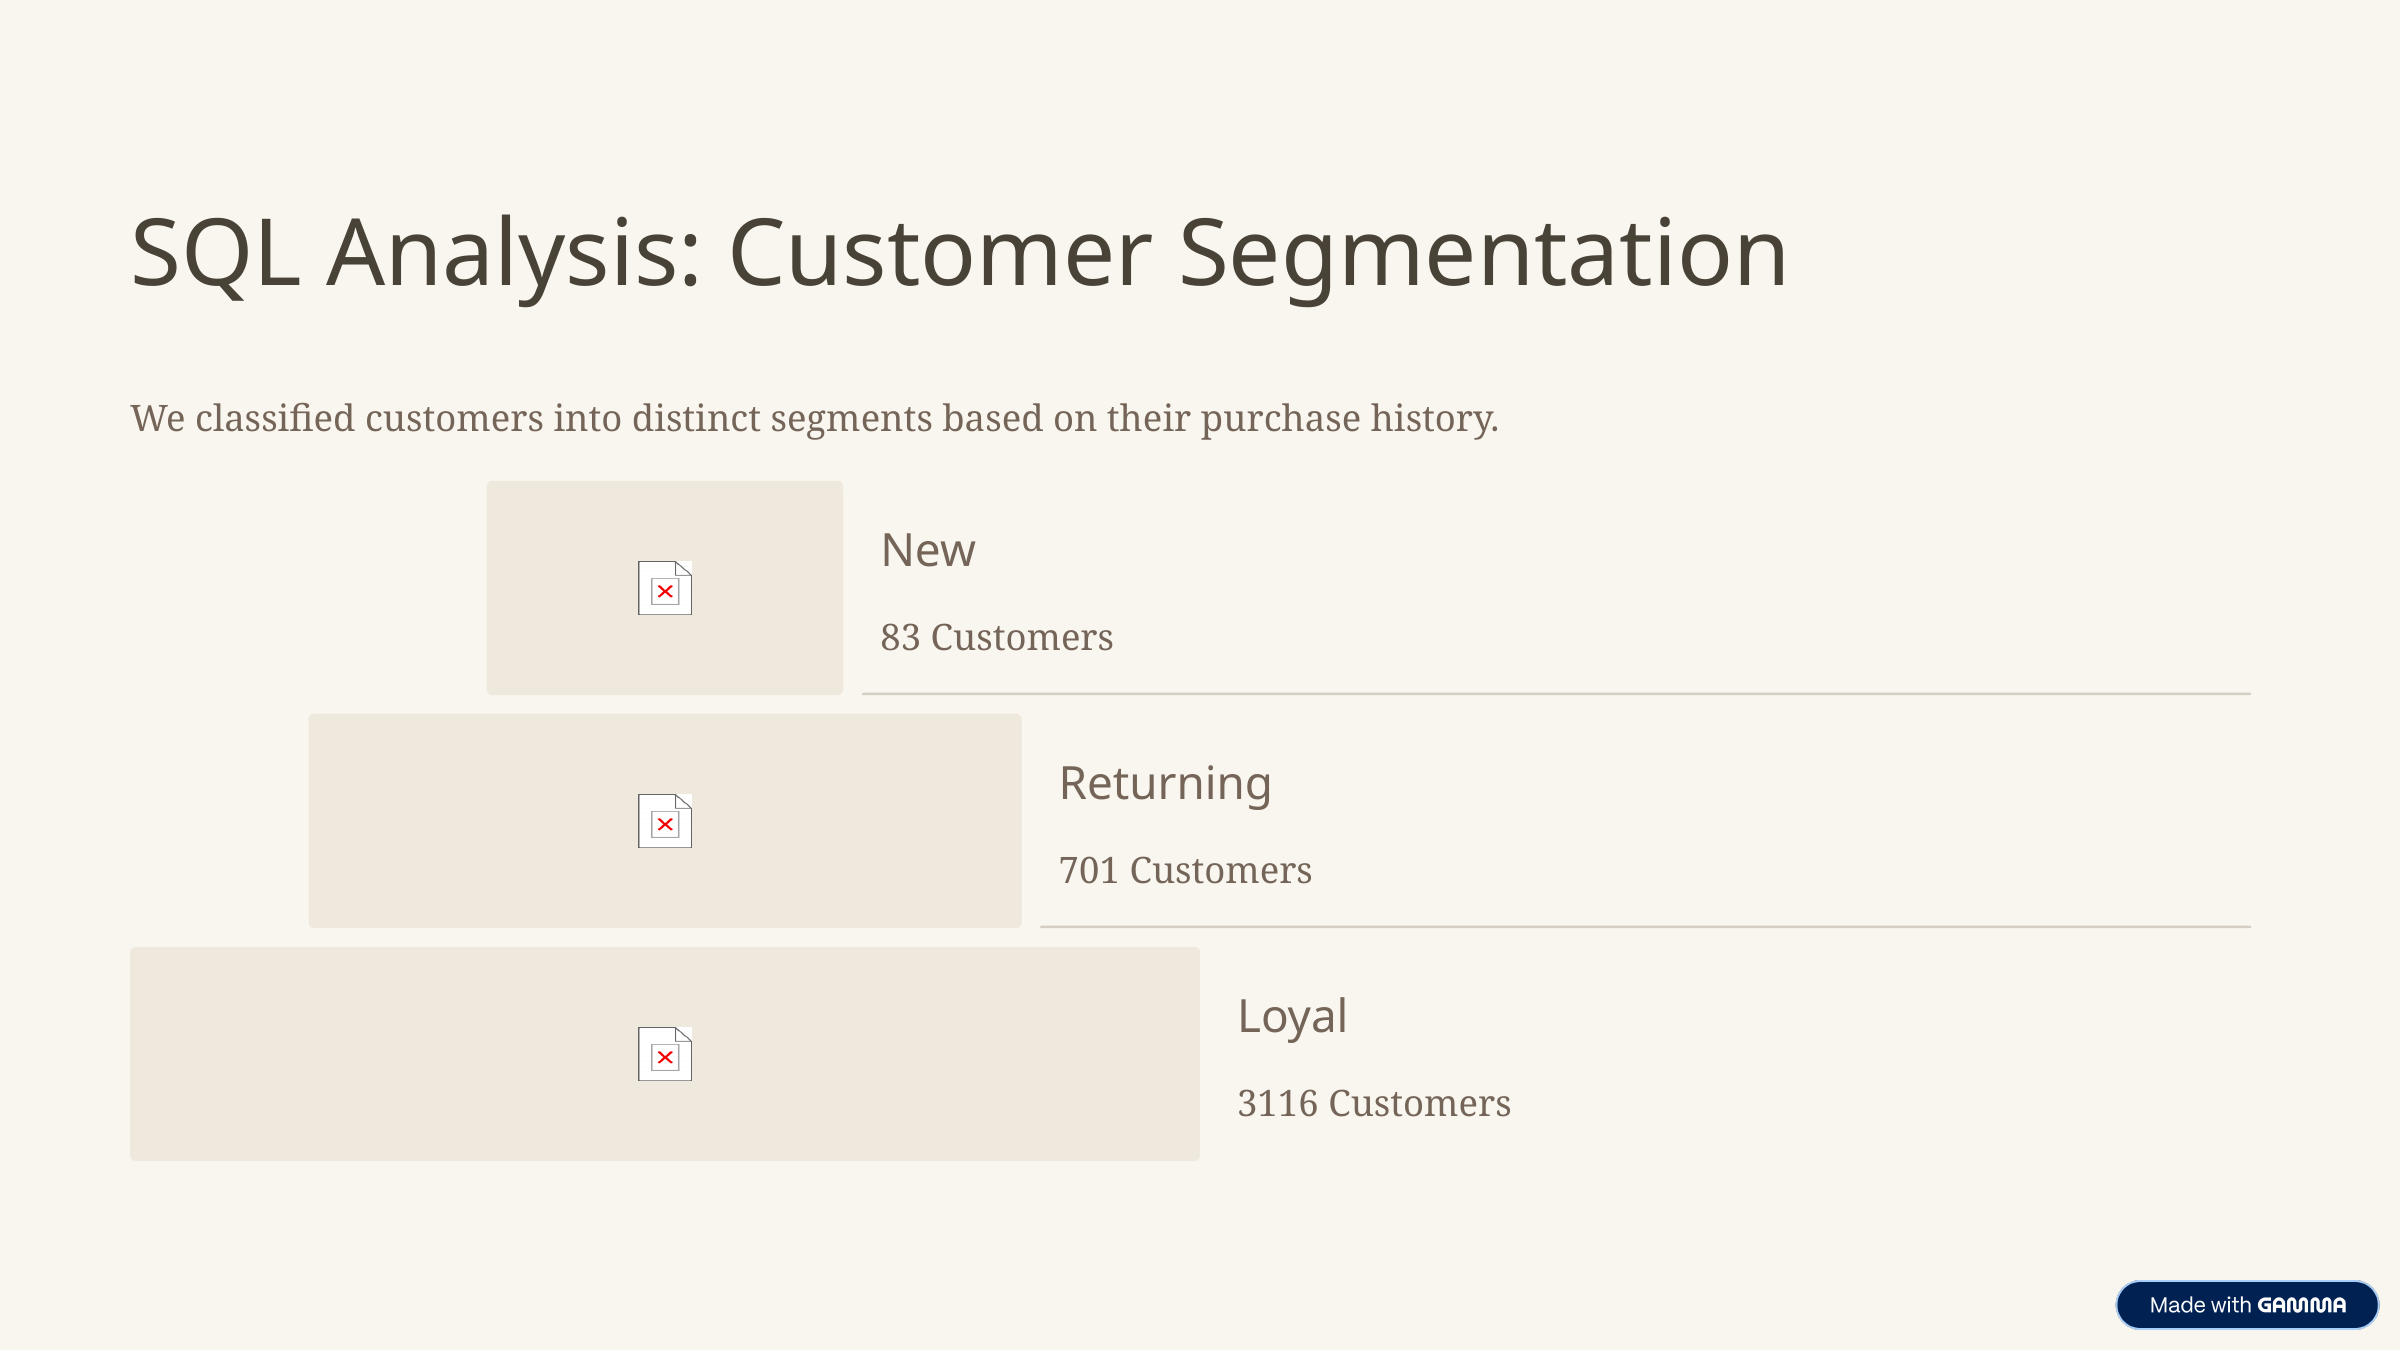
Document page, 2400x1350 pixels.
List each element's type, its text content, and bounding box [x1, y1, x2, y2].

text_box SQL Analysis: Customer Segmentation [130, 188, 1895, 305]
picture [638, 561, 692, 615]
text_box [308, 713, 1022, 929]
picture [2106, 1271, 2389, 1339]
text_box 701 Customers [1058, 831, 1302, 891]
text_box Loyal [1237, 983, 1496, 1043]
text_box We classified customers into distinct segments based on their purchase history. [130, 379, 2270, 439]
picture [638, 794, 692, 848]
text_box 3116 Customers [1237, 1064, 1496, 1124]
text_box 83 Customers [880, 598, 1109, 658]
text_box [486, 480, 844, 696]
text_box [130, 946, 1201, 1162]
picture [638, 1027, 692, 1081]
text_box [1040, 925, 2252, 929]
text_box [861, 692, 2252, 696]
text_box Returning [1058, 751, 1302, 810]
text_box New [880, 517, 1109, 577]
